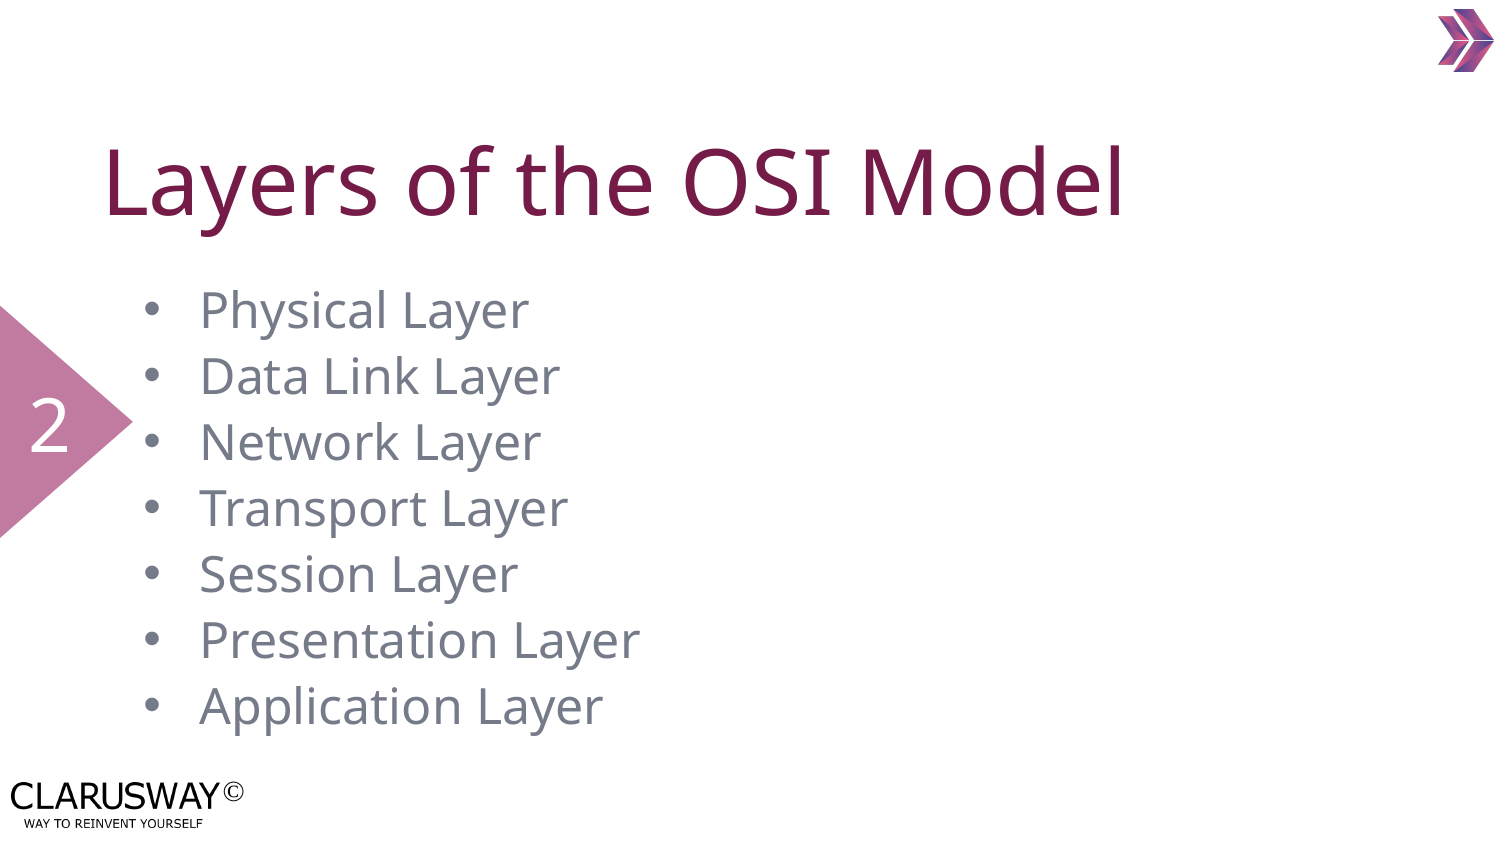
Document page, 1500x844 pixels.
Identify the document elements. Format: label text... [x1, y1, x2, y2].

picture [11, 782, 220, 828]
title Layers of the OSI Model [101, 144, 1398, 252]
picture [1438, 9, 1494, 72]
subtitle Physical Layer Data Link Layer Network Layer Transport Layer Session Layer Presentation Layer Application Layer [143, 272, 1286, 626]
text_box 2 [0, 306, 100, 540]
